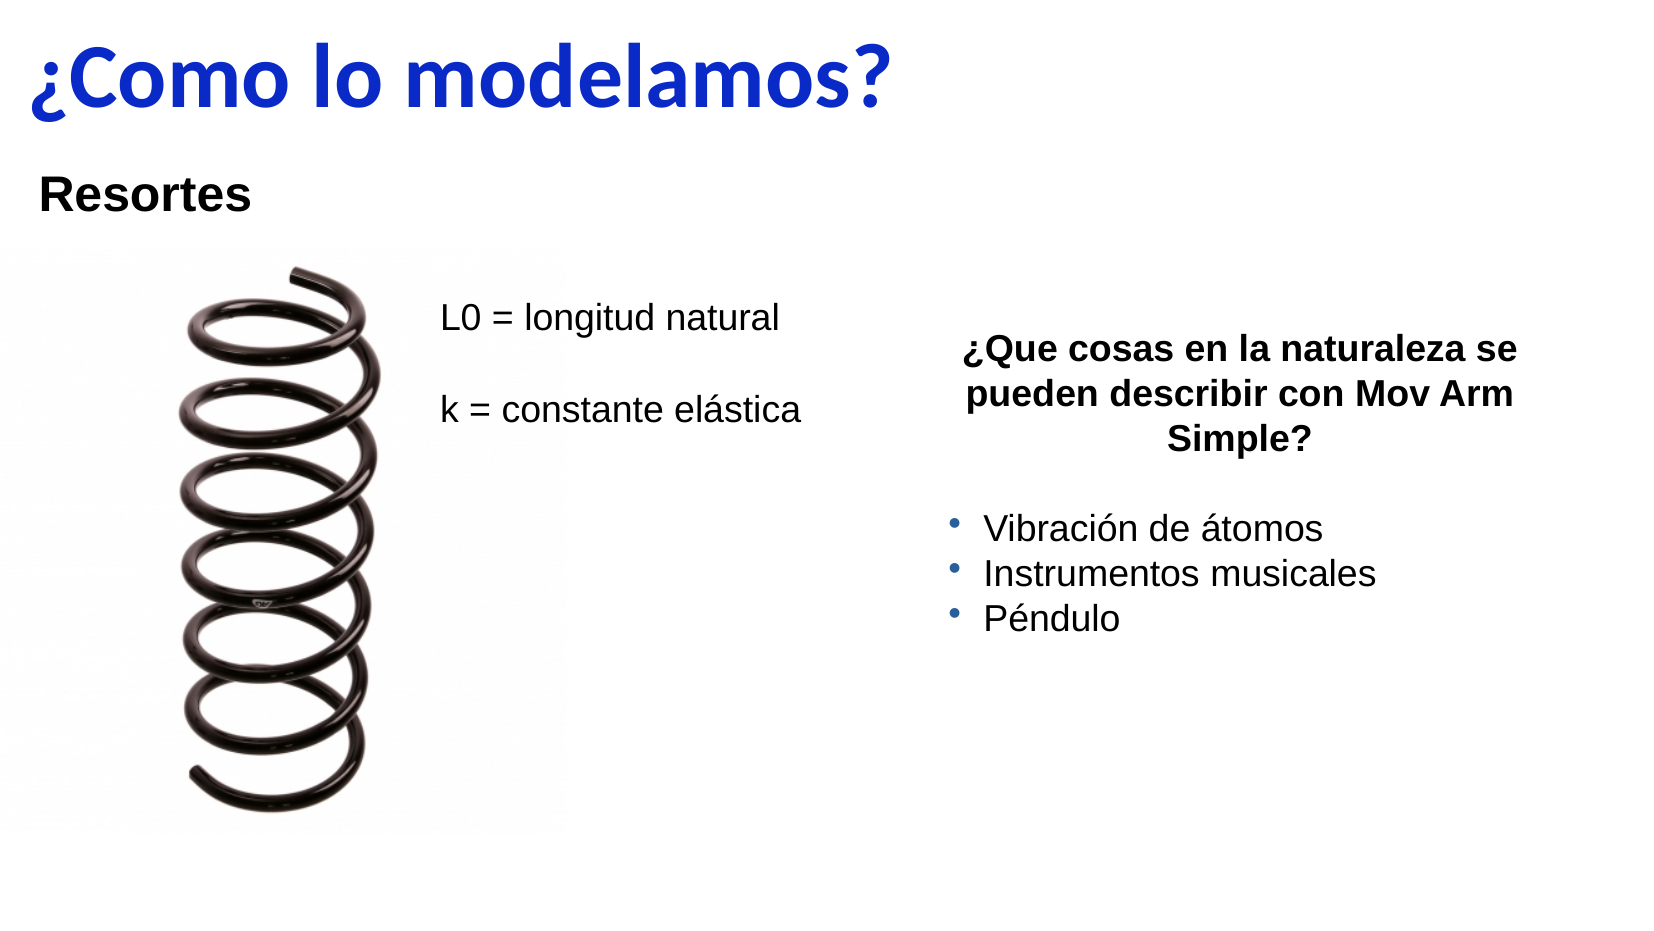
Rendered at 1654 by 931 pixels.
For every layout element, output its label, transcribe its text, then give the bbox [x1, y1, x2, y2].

text_box k = constante elástica [571, 377, 839, 435]
text_box L0 = longitud natural [571, 285, 815, 343]
picture [0, 247, 567, 834]
text_box Resortes [23, 153, 331, 210]
text_box ¿Que cosas en la naturaleza se pueden describir con Mov Arm Simple? Vibración de átomos Instrumentos musicales Péndulo [933, 287, 1547, 720]
text_box ¿Como lo modelamos? [12, 11, 1358, 129]
